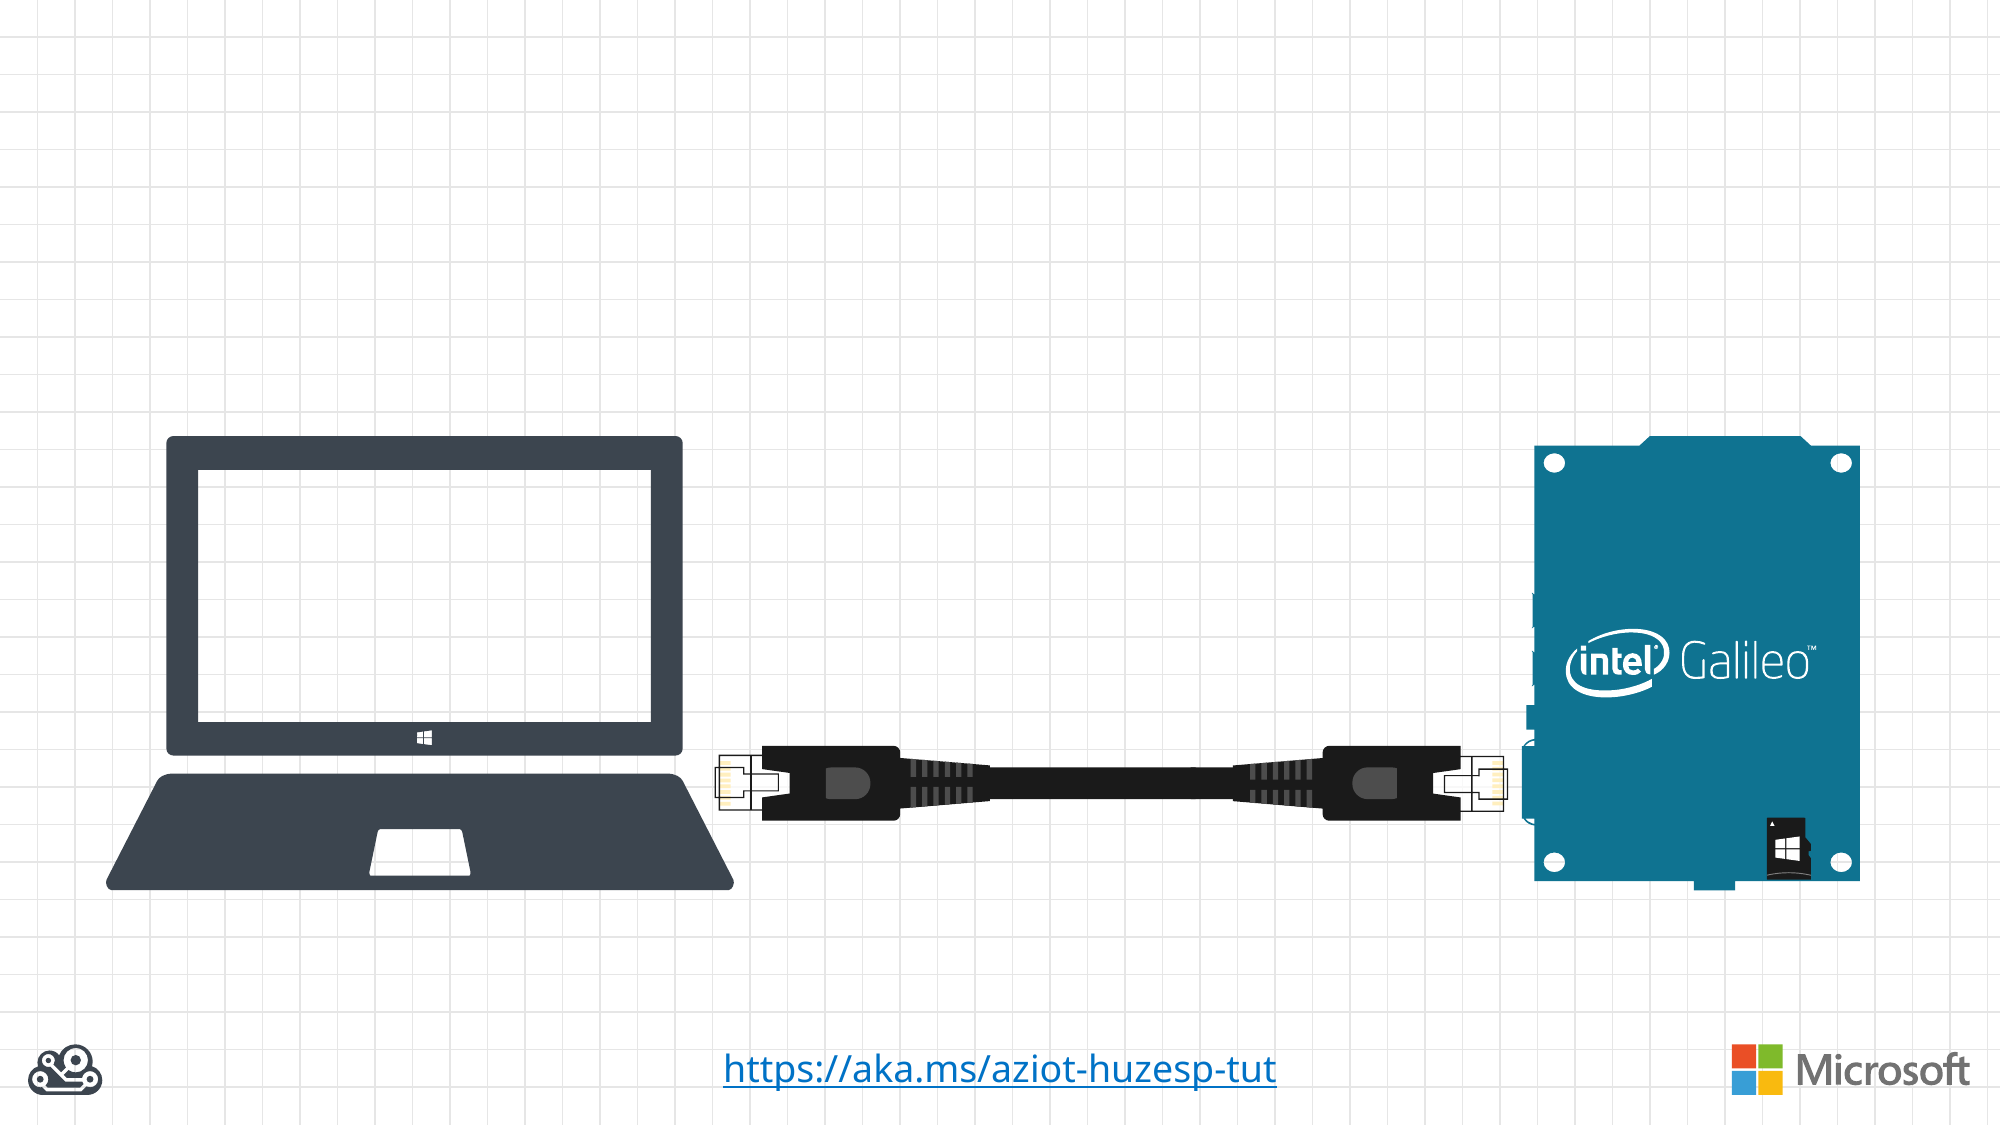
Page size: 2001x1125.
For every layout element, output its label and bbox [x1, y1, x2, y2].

text_box [1199, 745, 1509, 821]
text_box [105, 772, 735, 892]
text_box [1757, 826, 1821, 871]
text_box [714, 745, 1199, 821]
text_box [1565, 628, 1817, 698]
text_box [165, 435, 684, 757]
text_box [1521, 436, 1860, 891]
